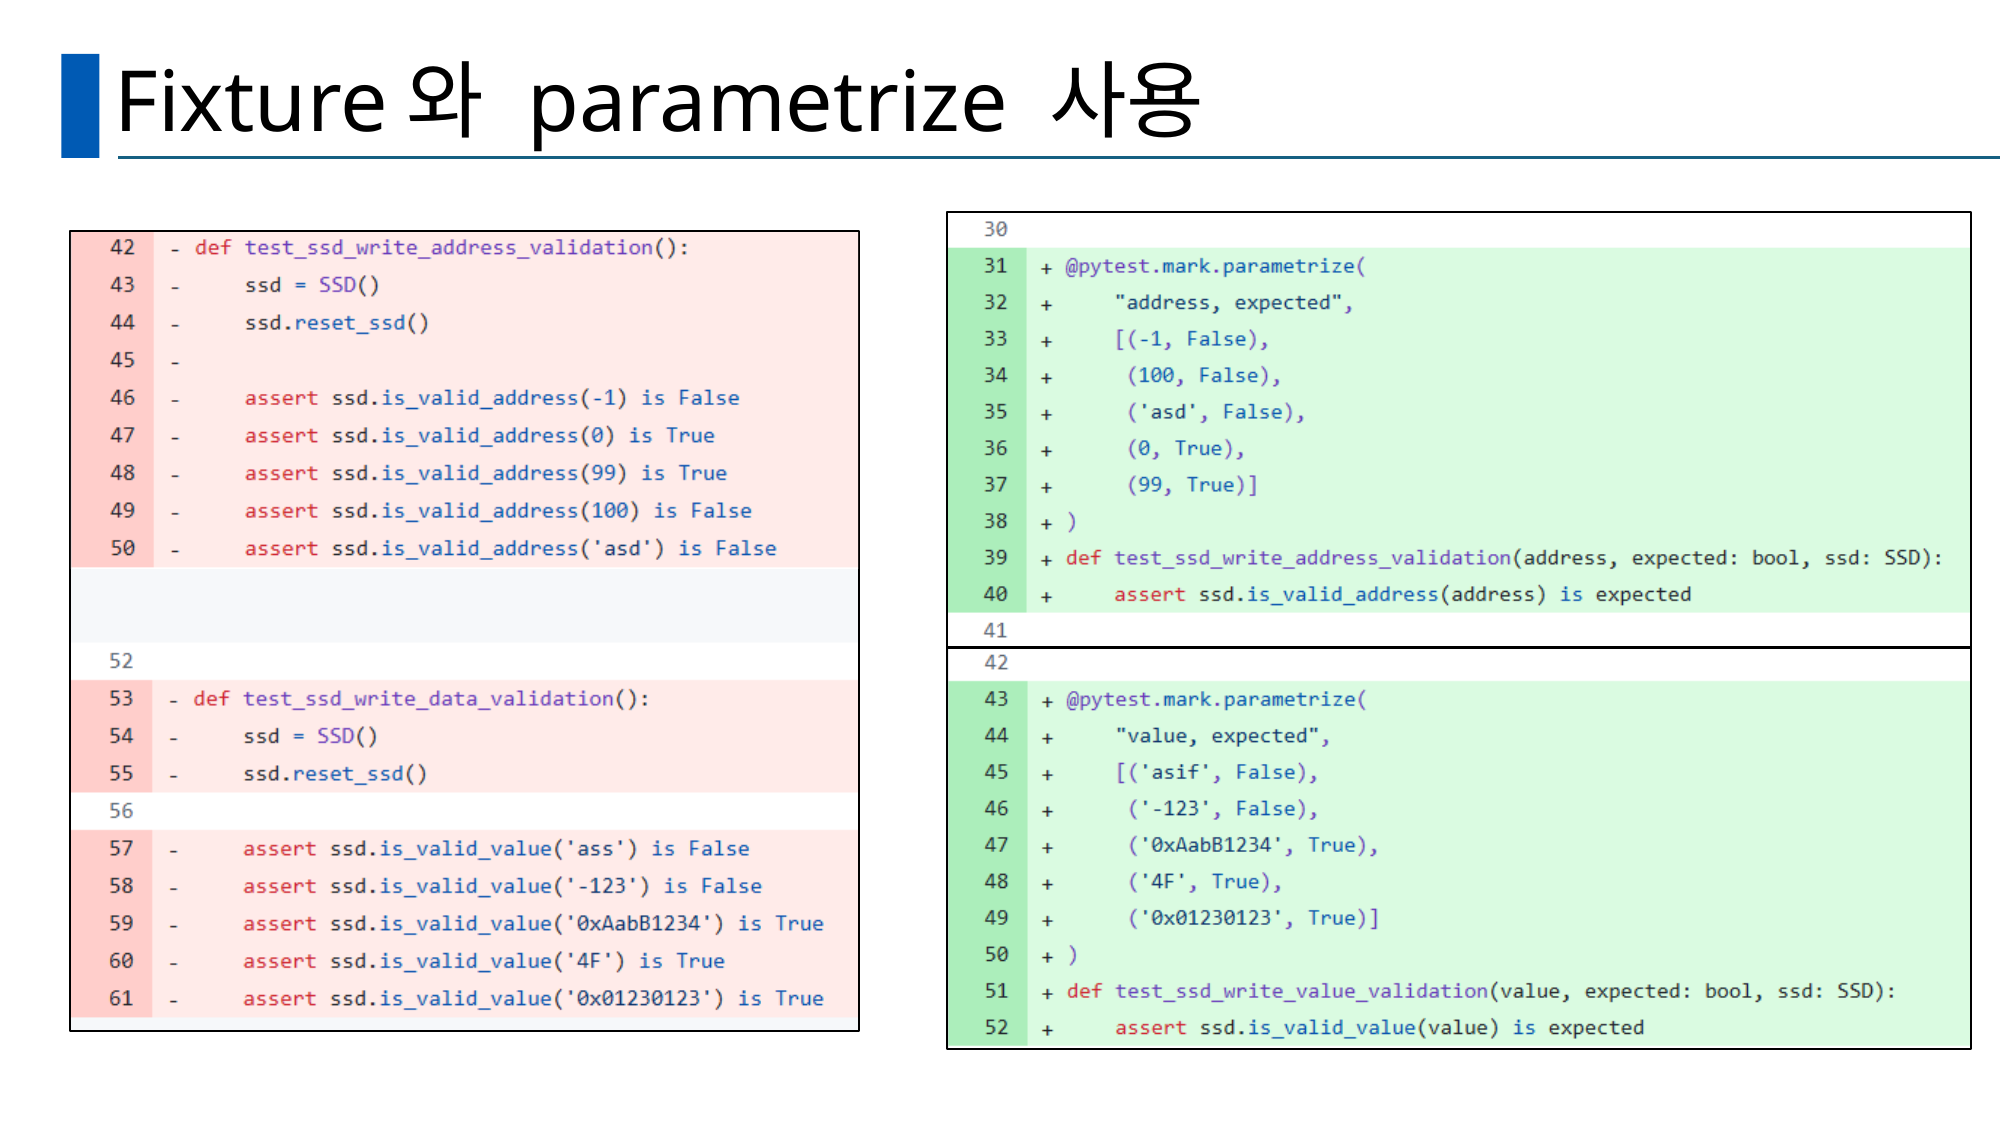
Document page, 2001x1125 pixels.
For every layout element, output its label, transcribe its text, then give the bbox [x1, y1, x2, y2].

picture [947, 213, 1971, 1049]
picture [70, 231, 859, 1030]
title Fixture와 parametrize 사용 [99, 50, 1825, 158]
